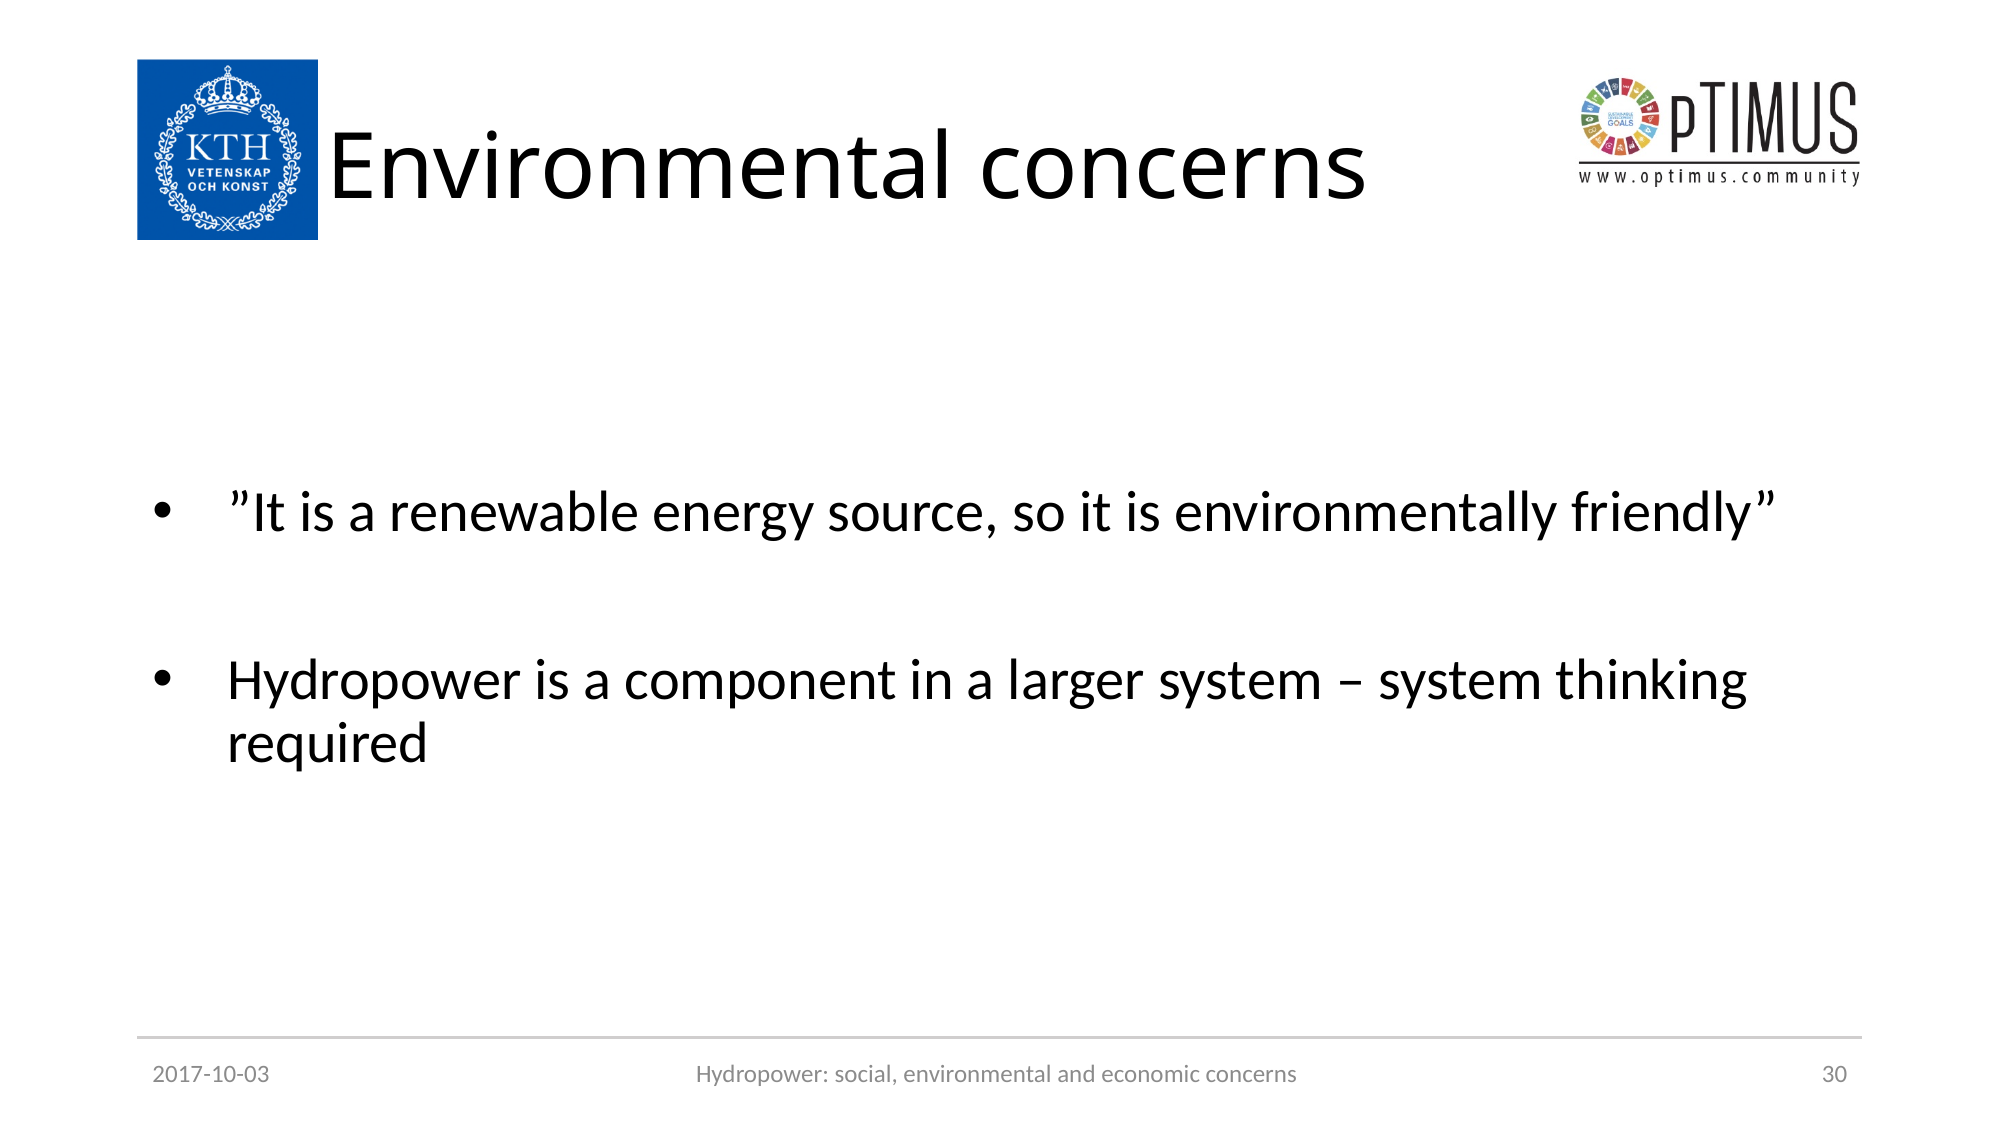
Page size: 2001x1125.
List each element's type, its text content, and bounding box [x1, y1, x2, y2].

footer Hydropower: social, environmental and economic concerns [662, 1042, 1338, 1103]
picture [1558, 68, 1878, 194]
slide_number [137, 1042, 588, 1103]
picture [137, 59, 311, 240]
title Environmental concerns [311, 59, 1863, 278]
list ”It is a renewable energy source, so it is environmentally friendly” Hydropower is a component in a larger system – system thinking required [137, 299, 1863, 1014]
slide_number 30 [1412, 1042, 1863, 1103]
